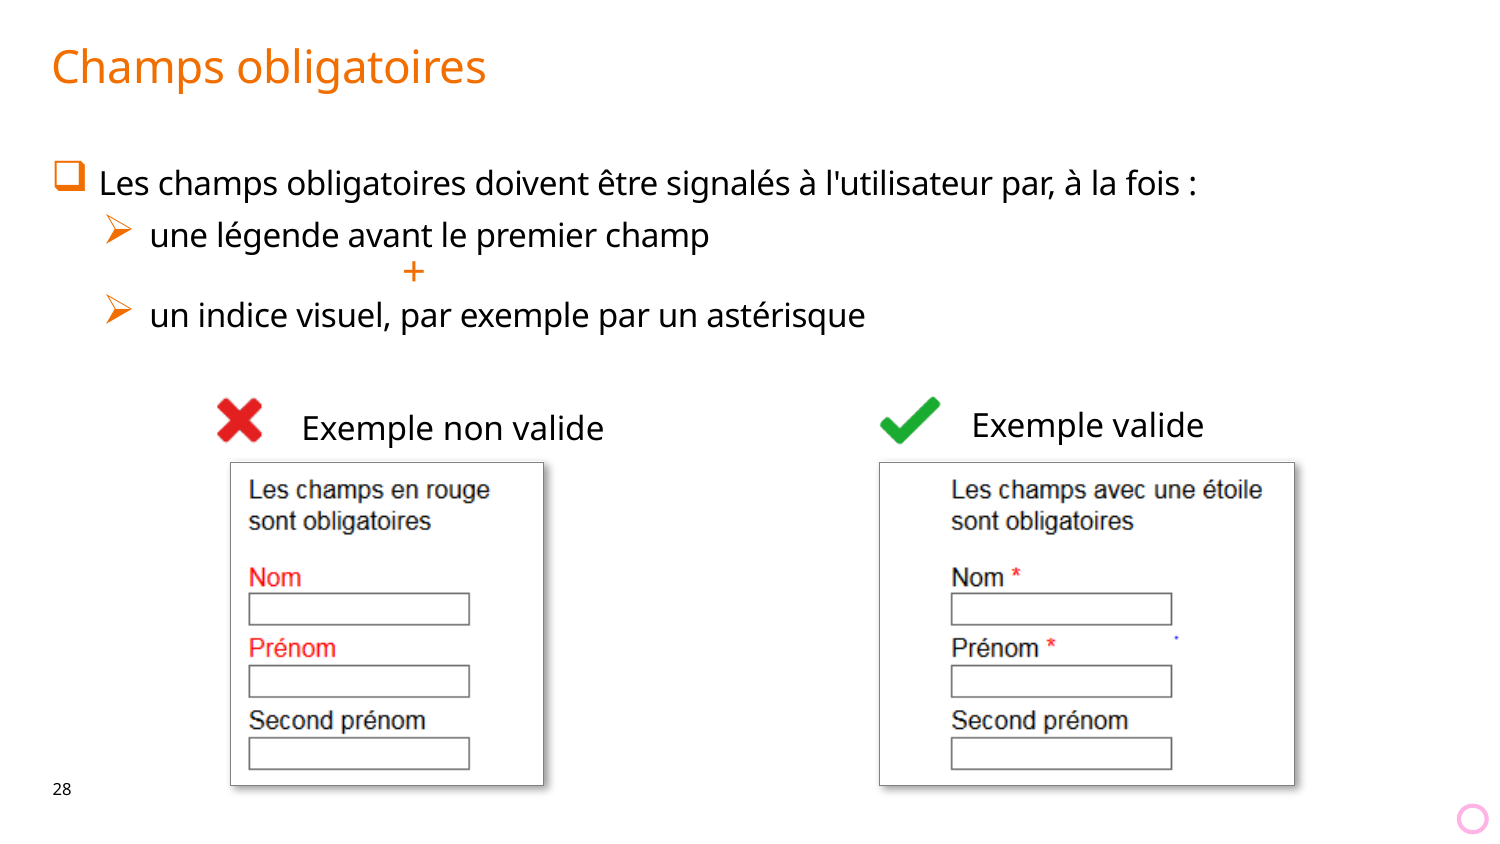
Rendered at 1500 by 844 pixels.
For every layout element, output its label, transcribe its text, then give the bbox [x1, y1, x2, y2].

title Champs obligatoires [51, 43, 1449, 110]
picture [210, 396, 271, 445]
picture [230, 461, 544, 786]
text_box Exemple non valide [286, 399, 708, 455]
list Les champs obligatoires doivent être signalés à l'utilisateur par, à la fois : une légende avant le premier champ + un indice visuel, par exemple par un astérisque [51, 161, 1449, 765]
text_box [879, 396, 1295, 786]
text_box [1456, 803, 1489, 835]
